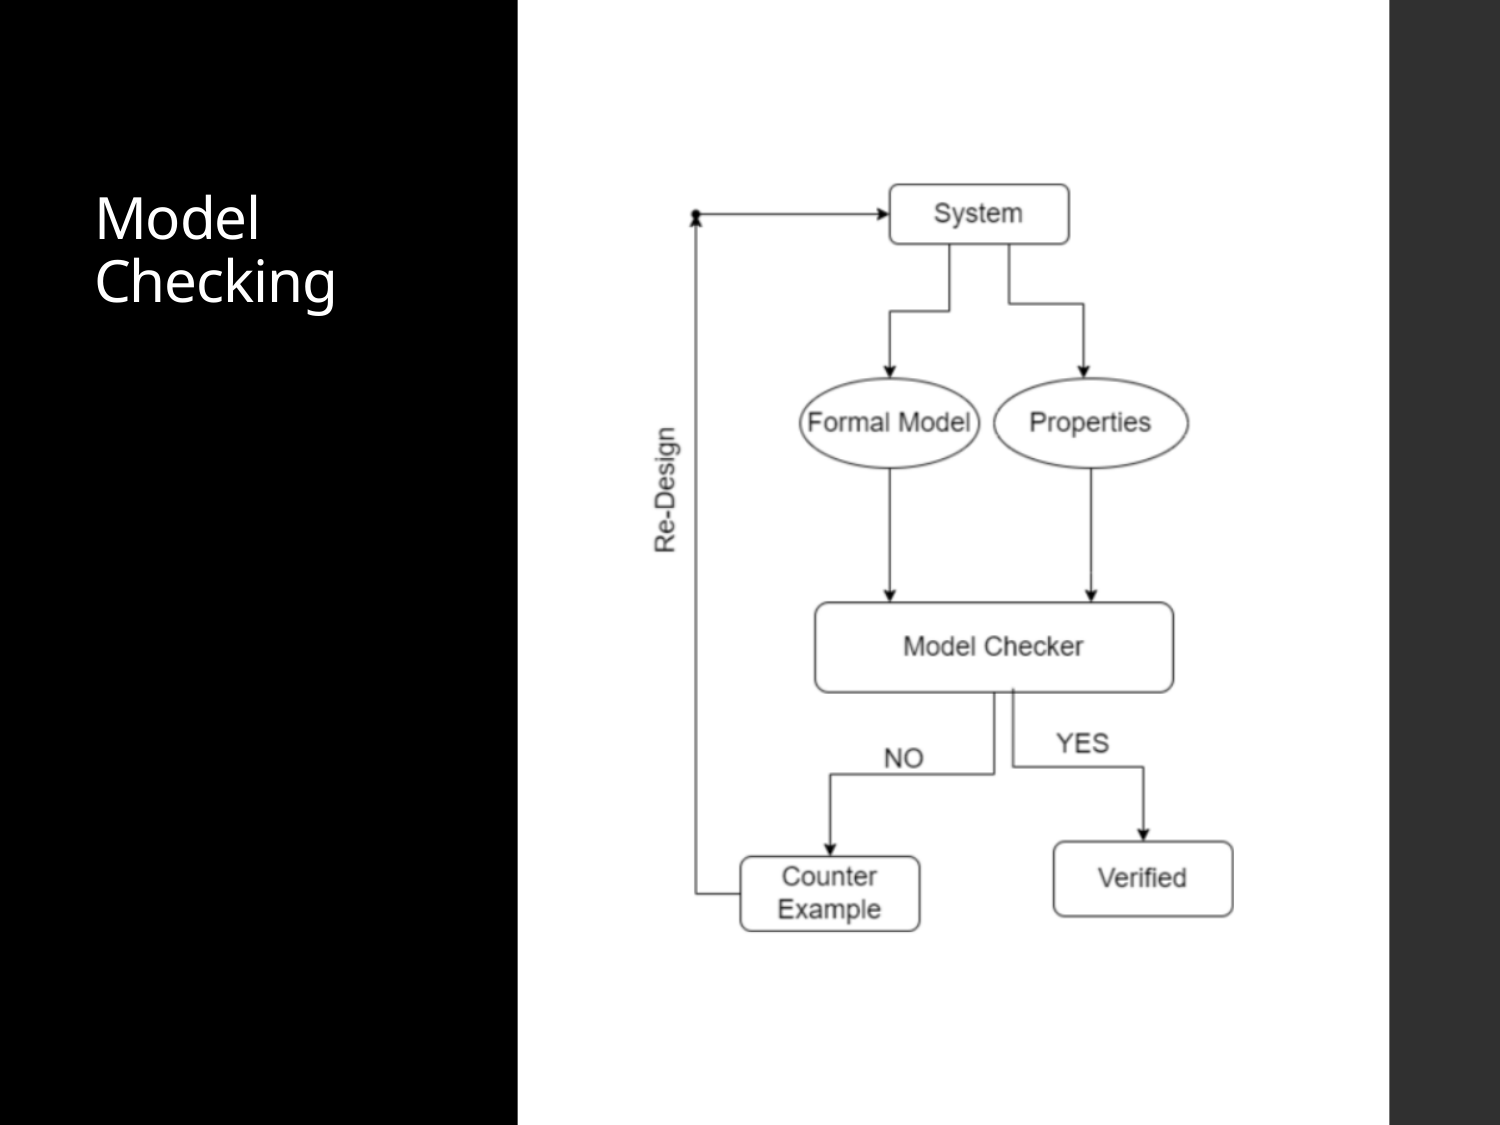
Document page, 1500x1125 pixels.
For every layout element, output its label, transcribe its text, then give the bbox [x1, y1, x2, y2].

text_box [517, 0, 1390, 1125]
title Model Checking [79, 104, 478, 323]
picture [572, 154, 1331, 972]
